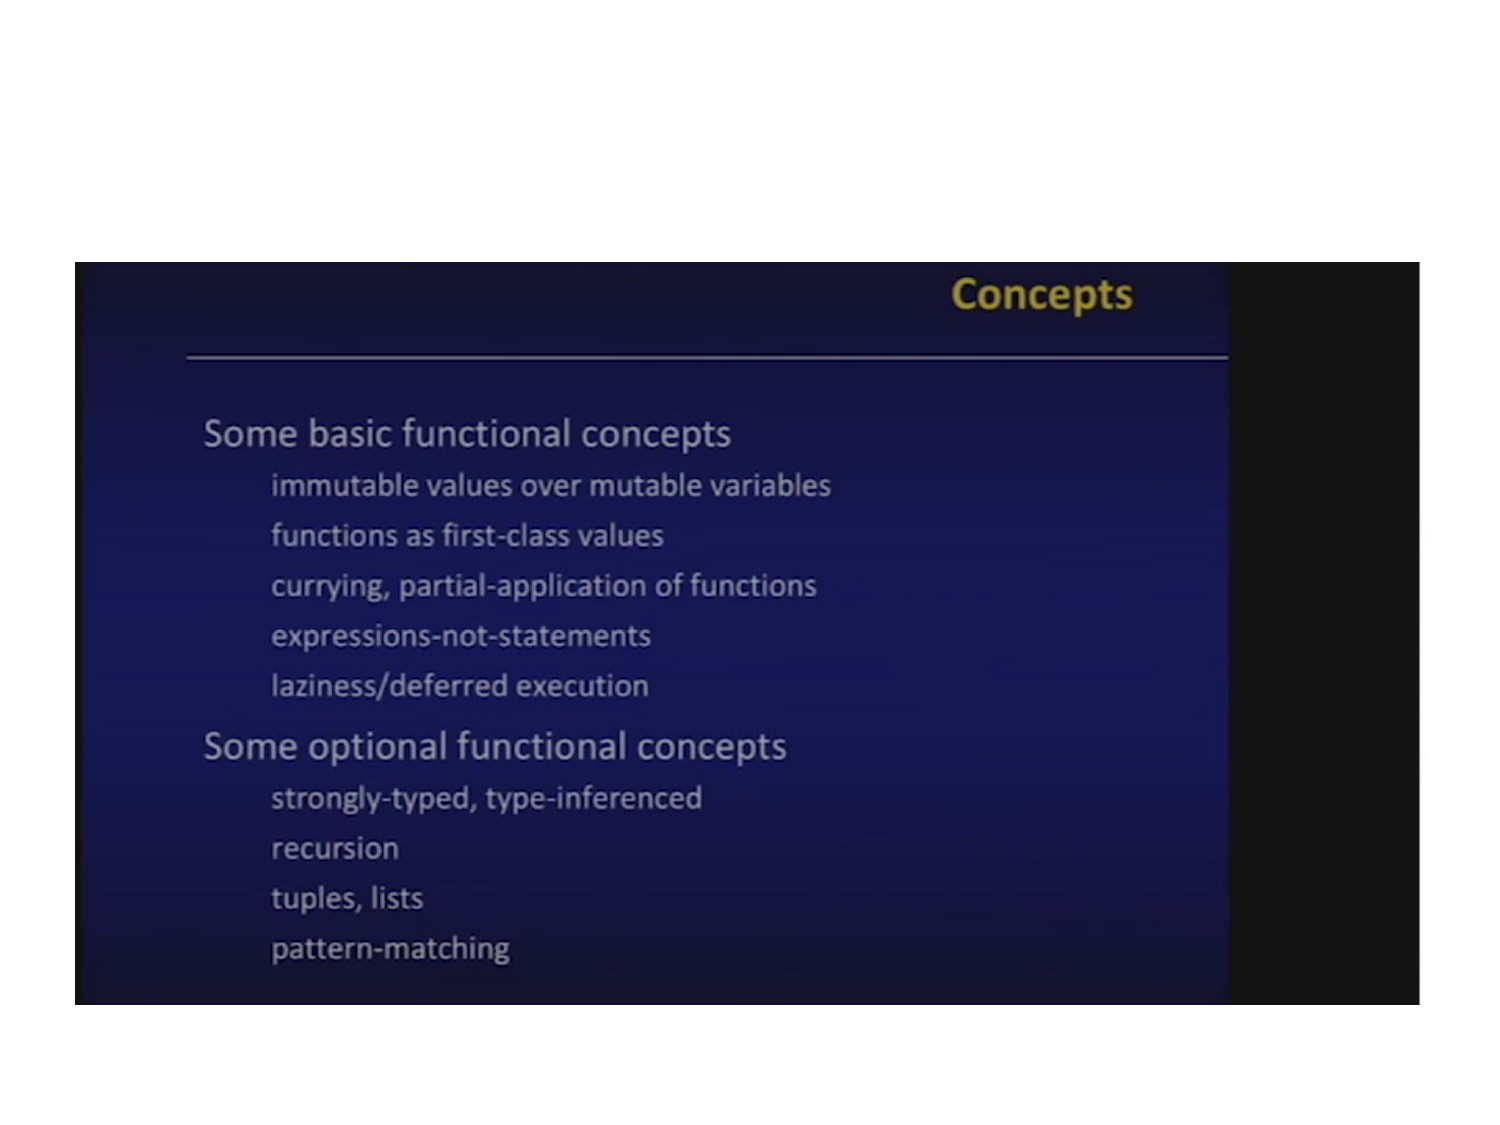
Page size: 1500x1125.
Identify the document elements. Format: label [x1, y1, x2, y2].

list [74, 262, 1426, 1006]
